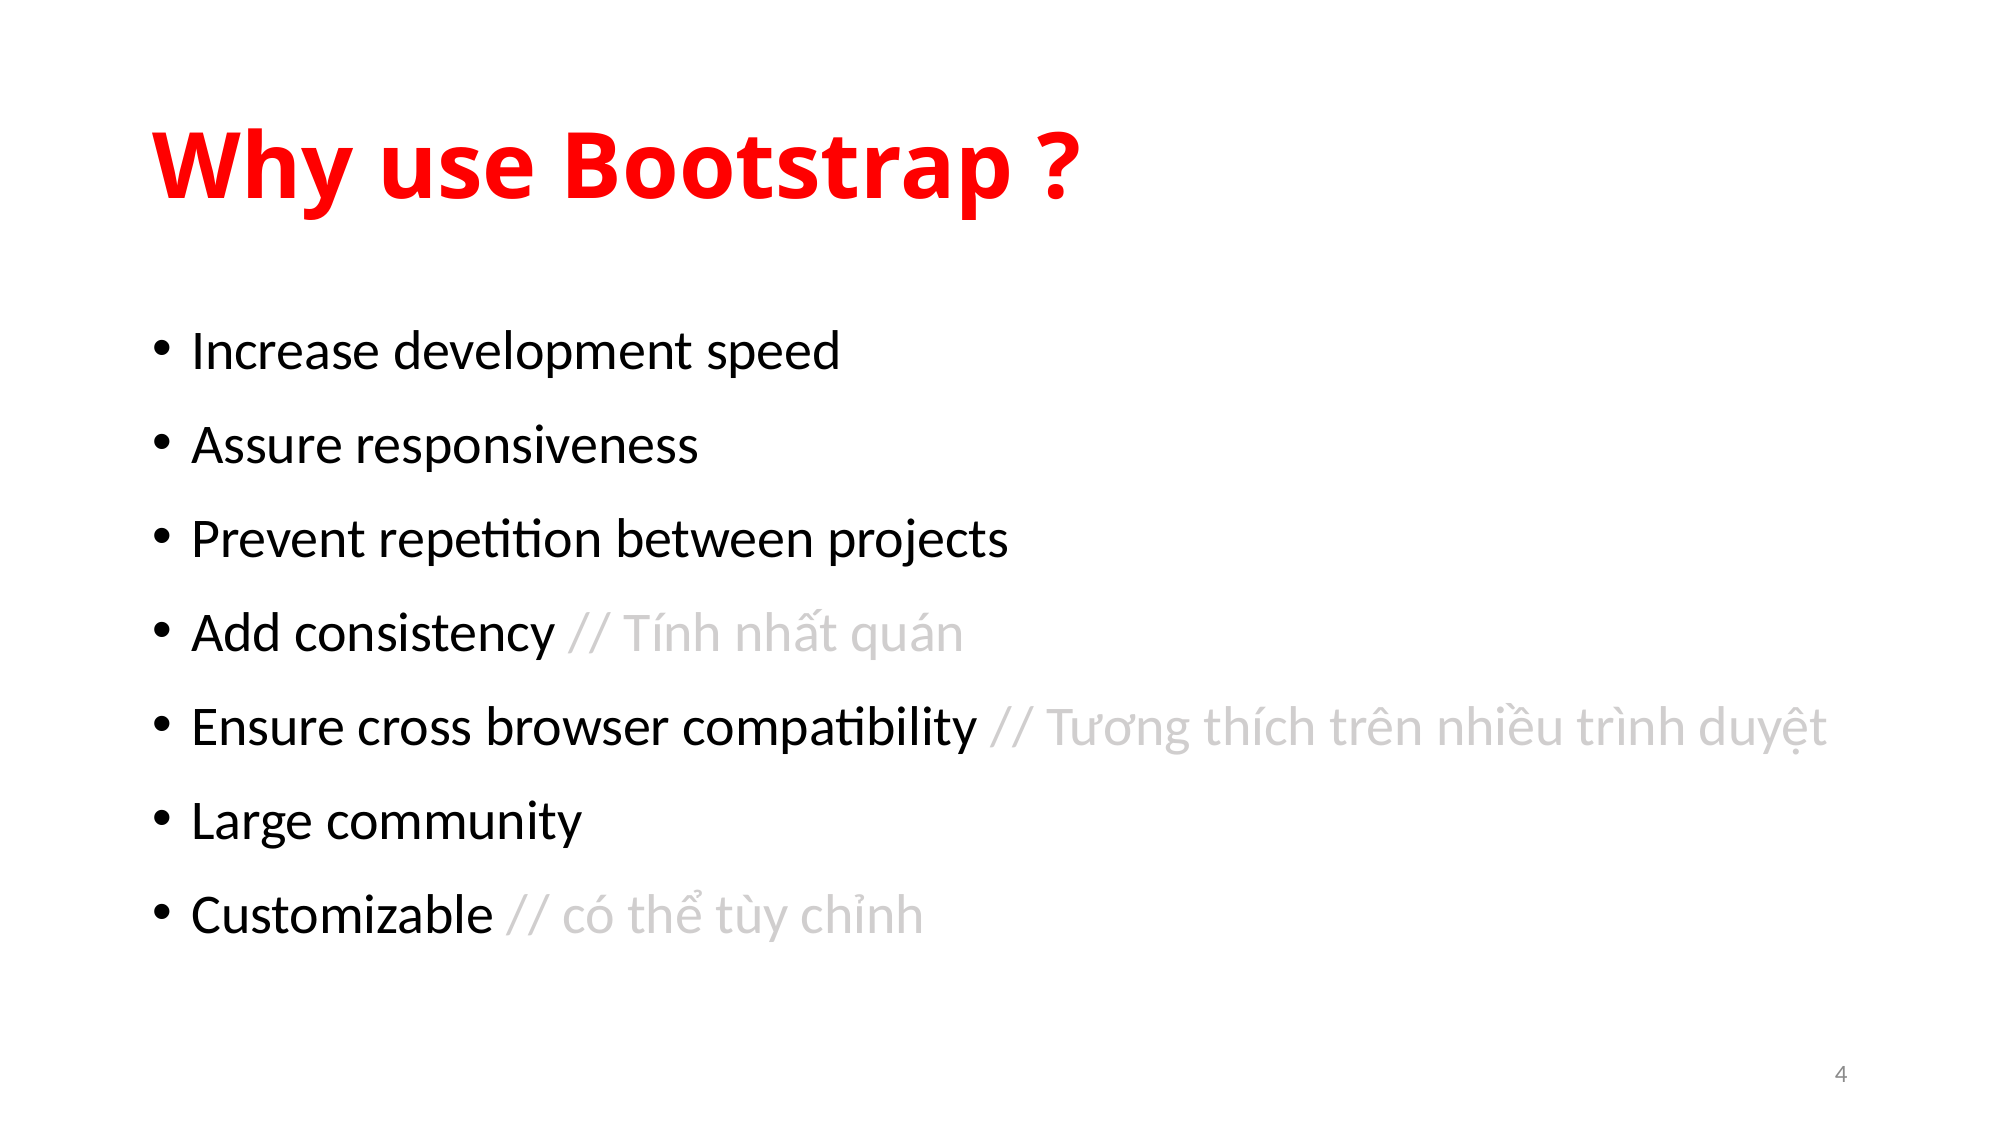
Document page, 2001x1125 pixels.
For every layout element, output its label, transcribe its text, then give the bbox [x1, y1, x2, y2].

list Increase development speed Assure responsiveness Prevent repetition between projects Add consistency // Tính nhất quán Ensure cross browser compatibility // Tương thích trên nhiều trình duyệt Large community Customizable // có thể tùy chỉnh [137, 299, 1863, 1014]
slide_number 4 [1412, 1042, 1863, 1103]
title Why use Bootstrap ? [137, 59, 1863, 278]
